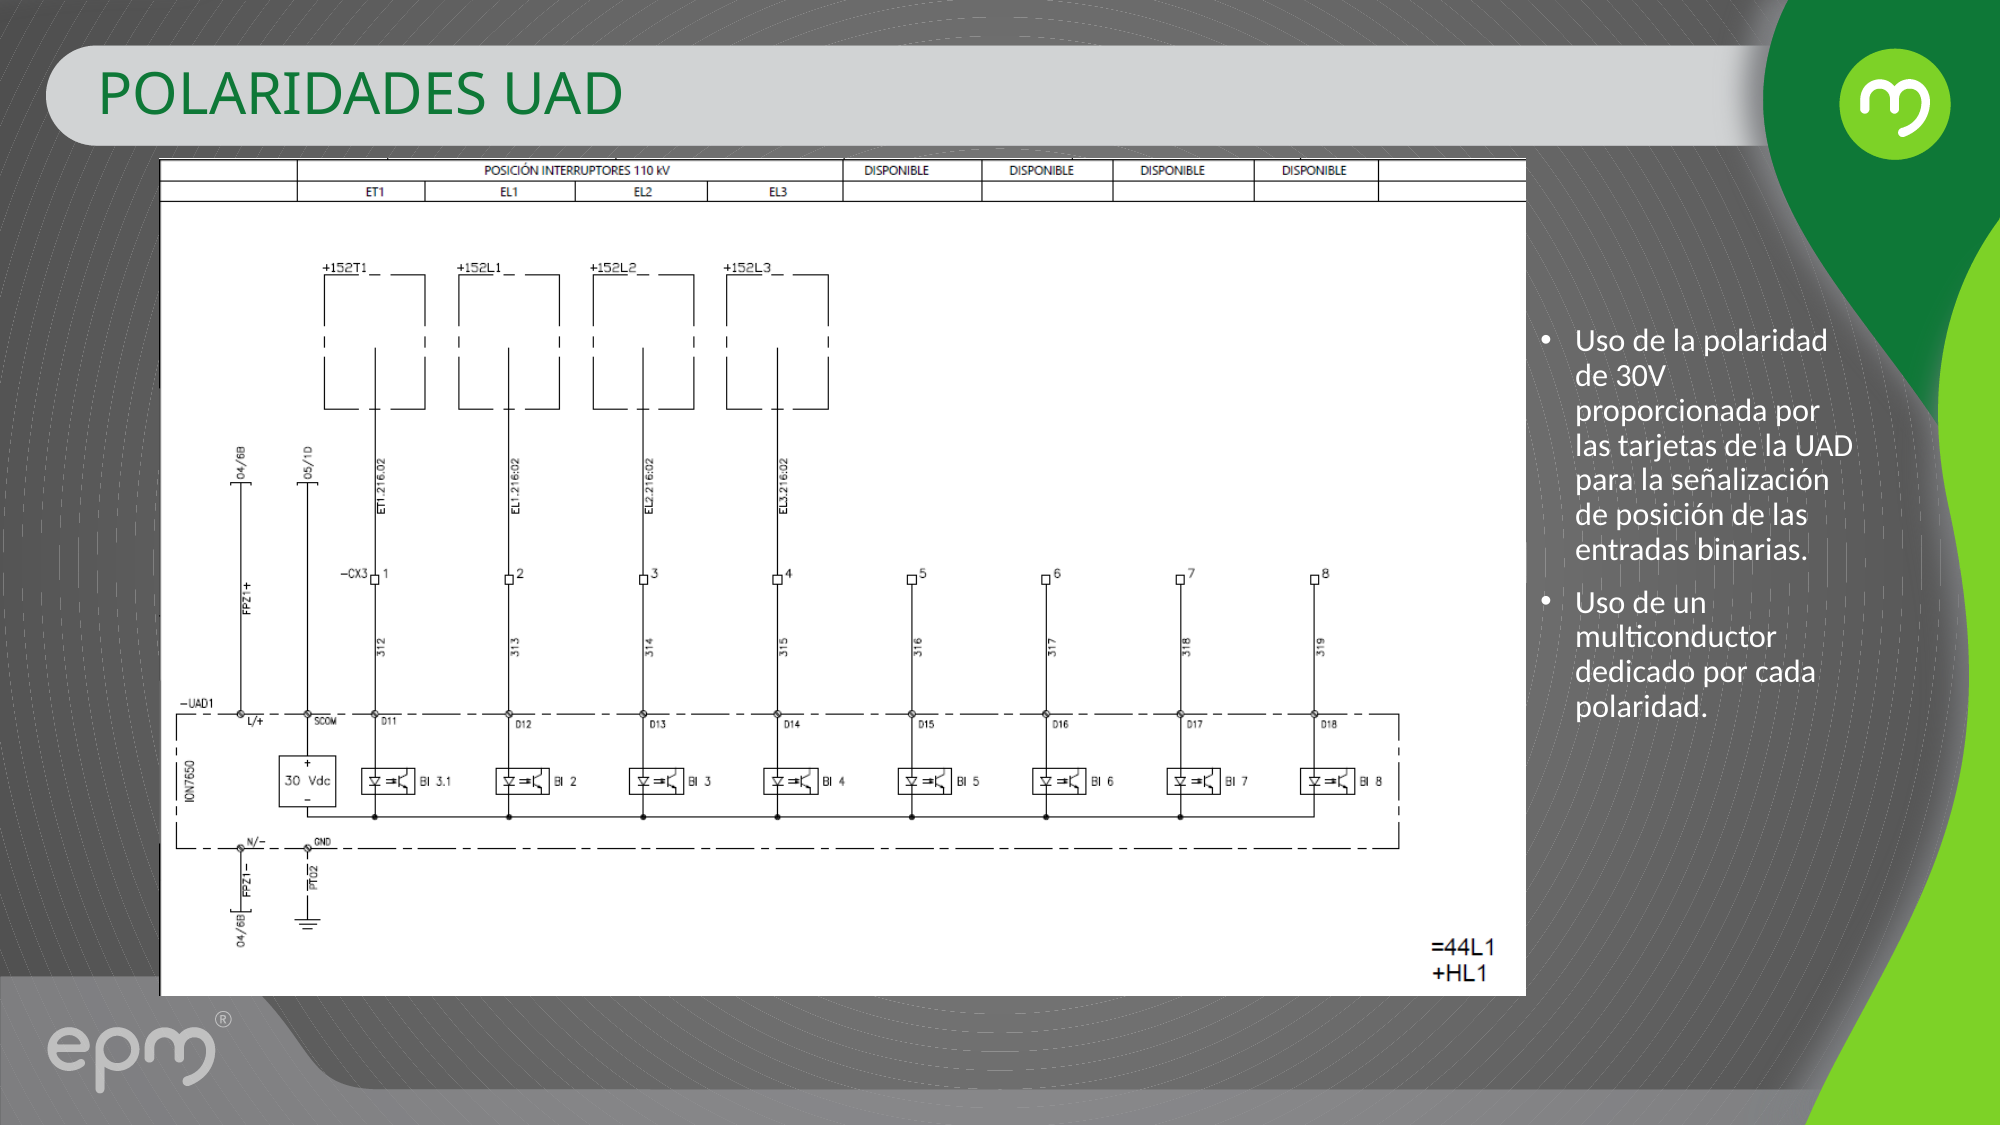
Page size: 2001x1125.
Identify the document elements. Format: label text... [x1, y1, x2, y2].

text_box Uso de la polaridad de 30V proporcionada por las tarjetas de la UAD para la señalización de posición de las entradas binarias. Uso de un multiconductor dedicado por cada polaridad. [1526, 316, 1874, 740]
picture [0, 0, 2000, 1125]
title POLARIDADES UAD [82, 54, 1665, 138]
